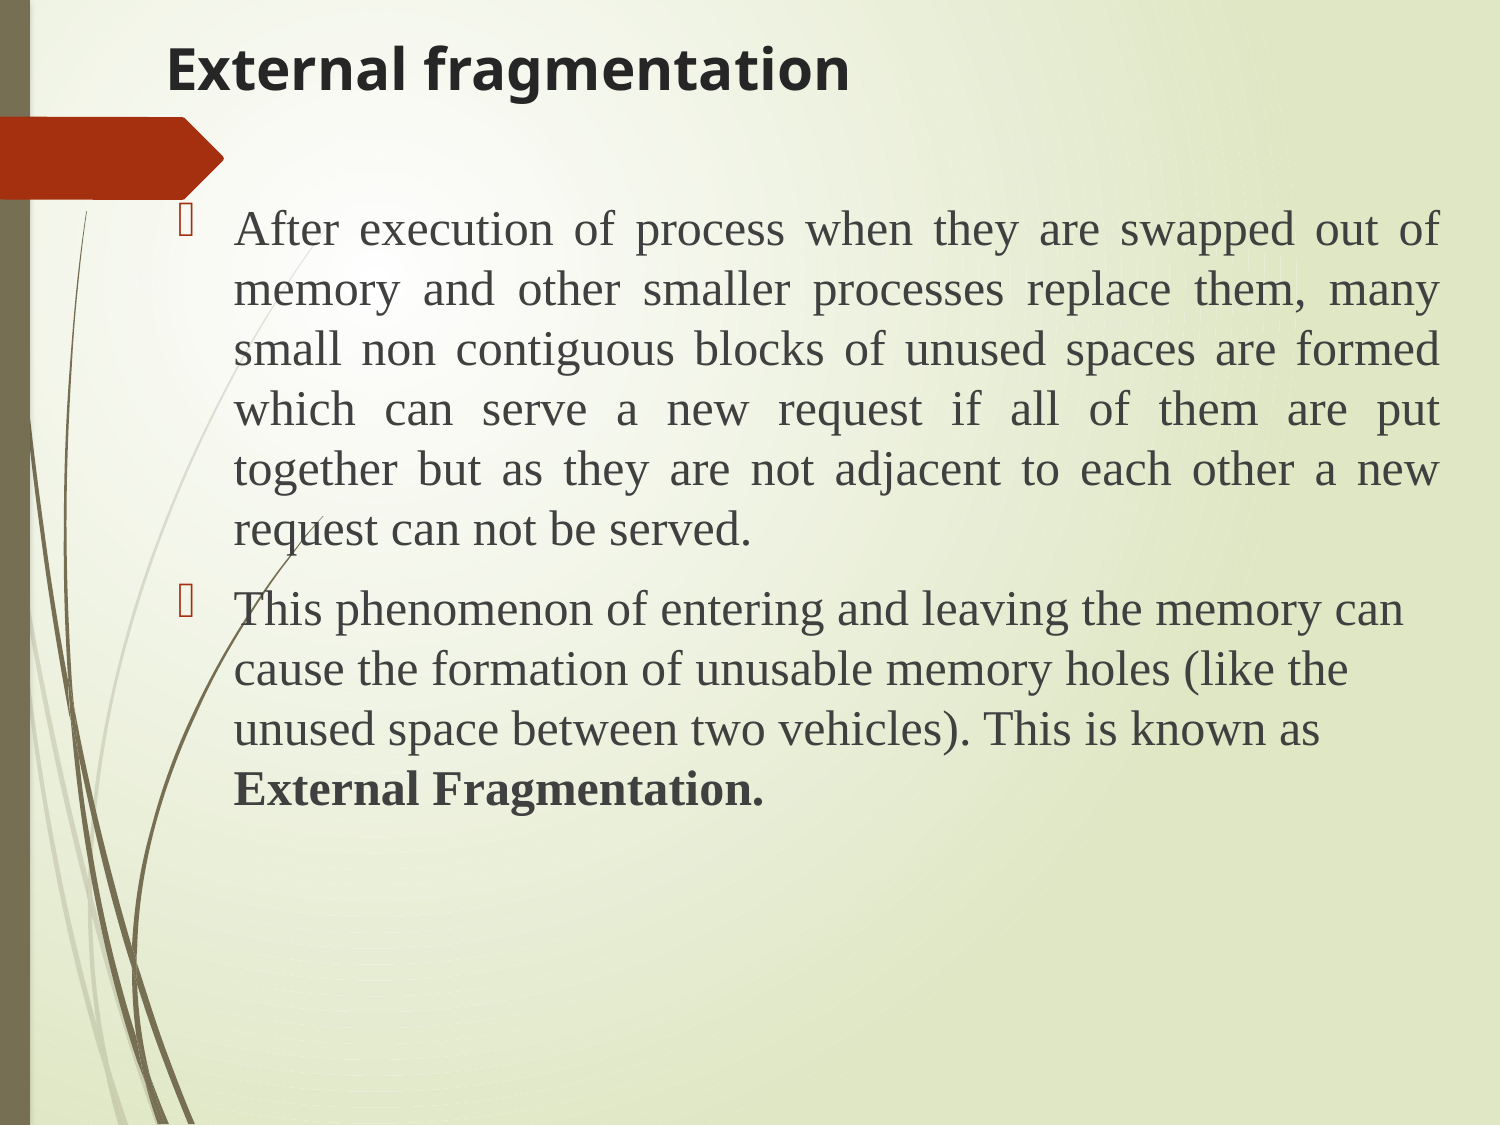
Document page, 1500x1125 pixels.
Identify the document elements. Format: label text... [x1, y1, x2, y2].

list After execution of process when they are swapped out of memory and other smaller processes replace them, many small non contiguous blocks of unused spaces are formed which can serve a new request if all of them are put together but as they are not adjacent to each other a new request can not be served. This phenomenon of entering and leaving the memory can cause the formation of unusable memory holes (like the unused space between two vehicles). This is known as External Fragmentation. [162, 187, 1457, 950]
title External fragmentation [150, 24, 1444, 118]
